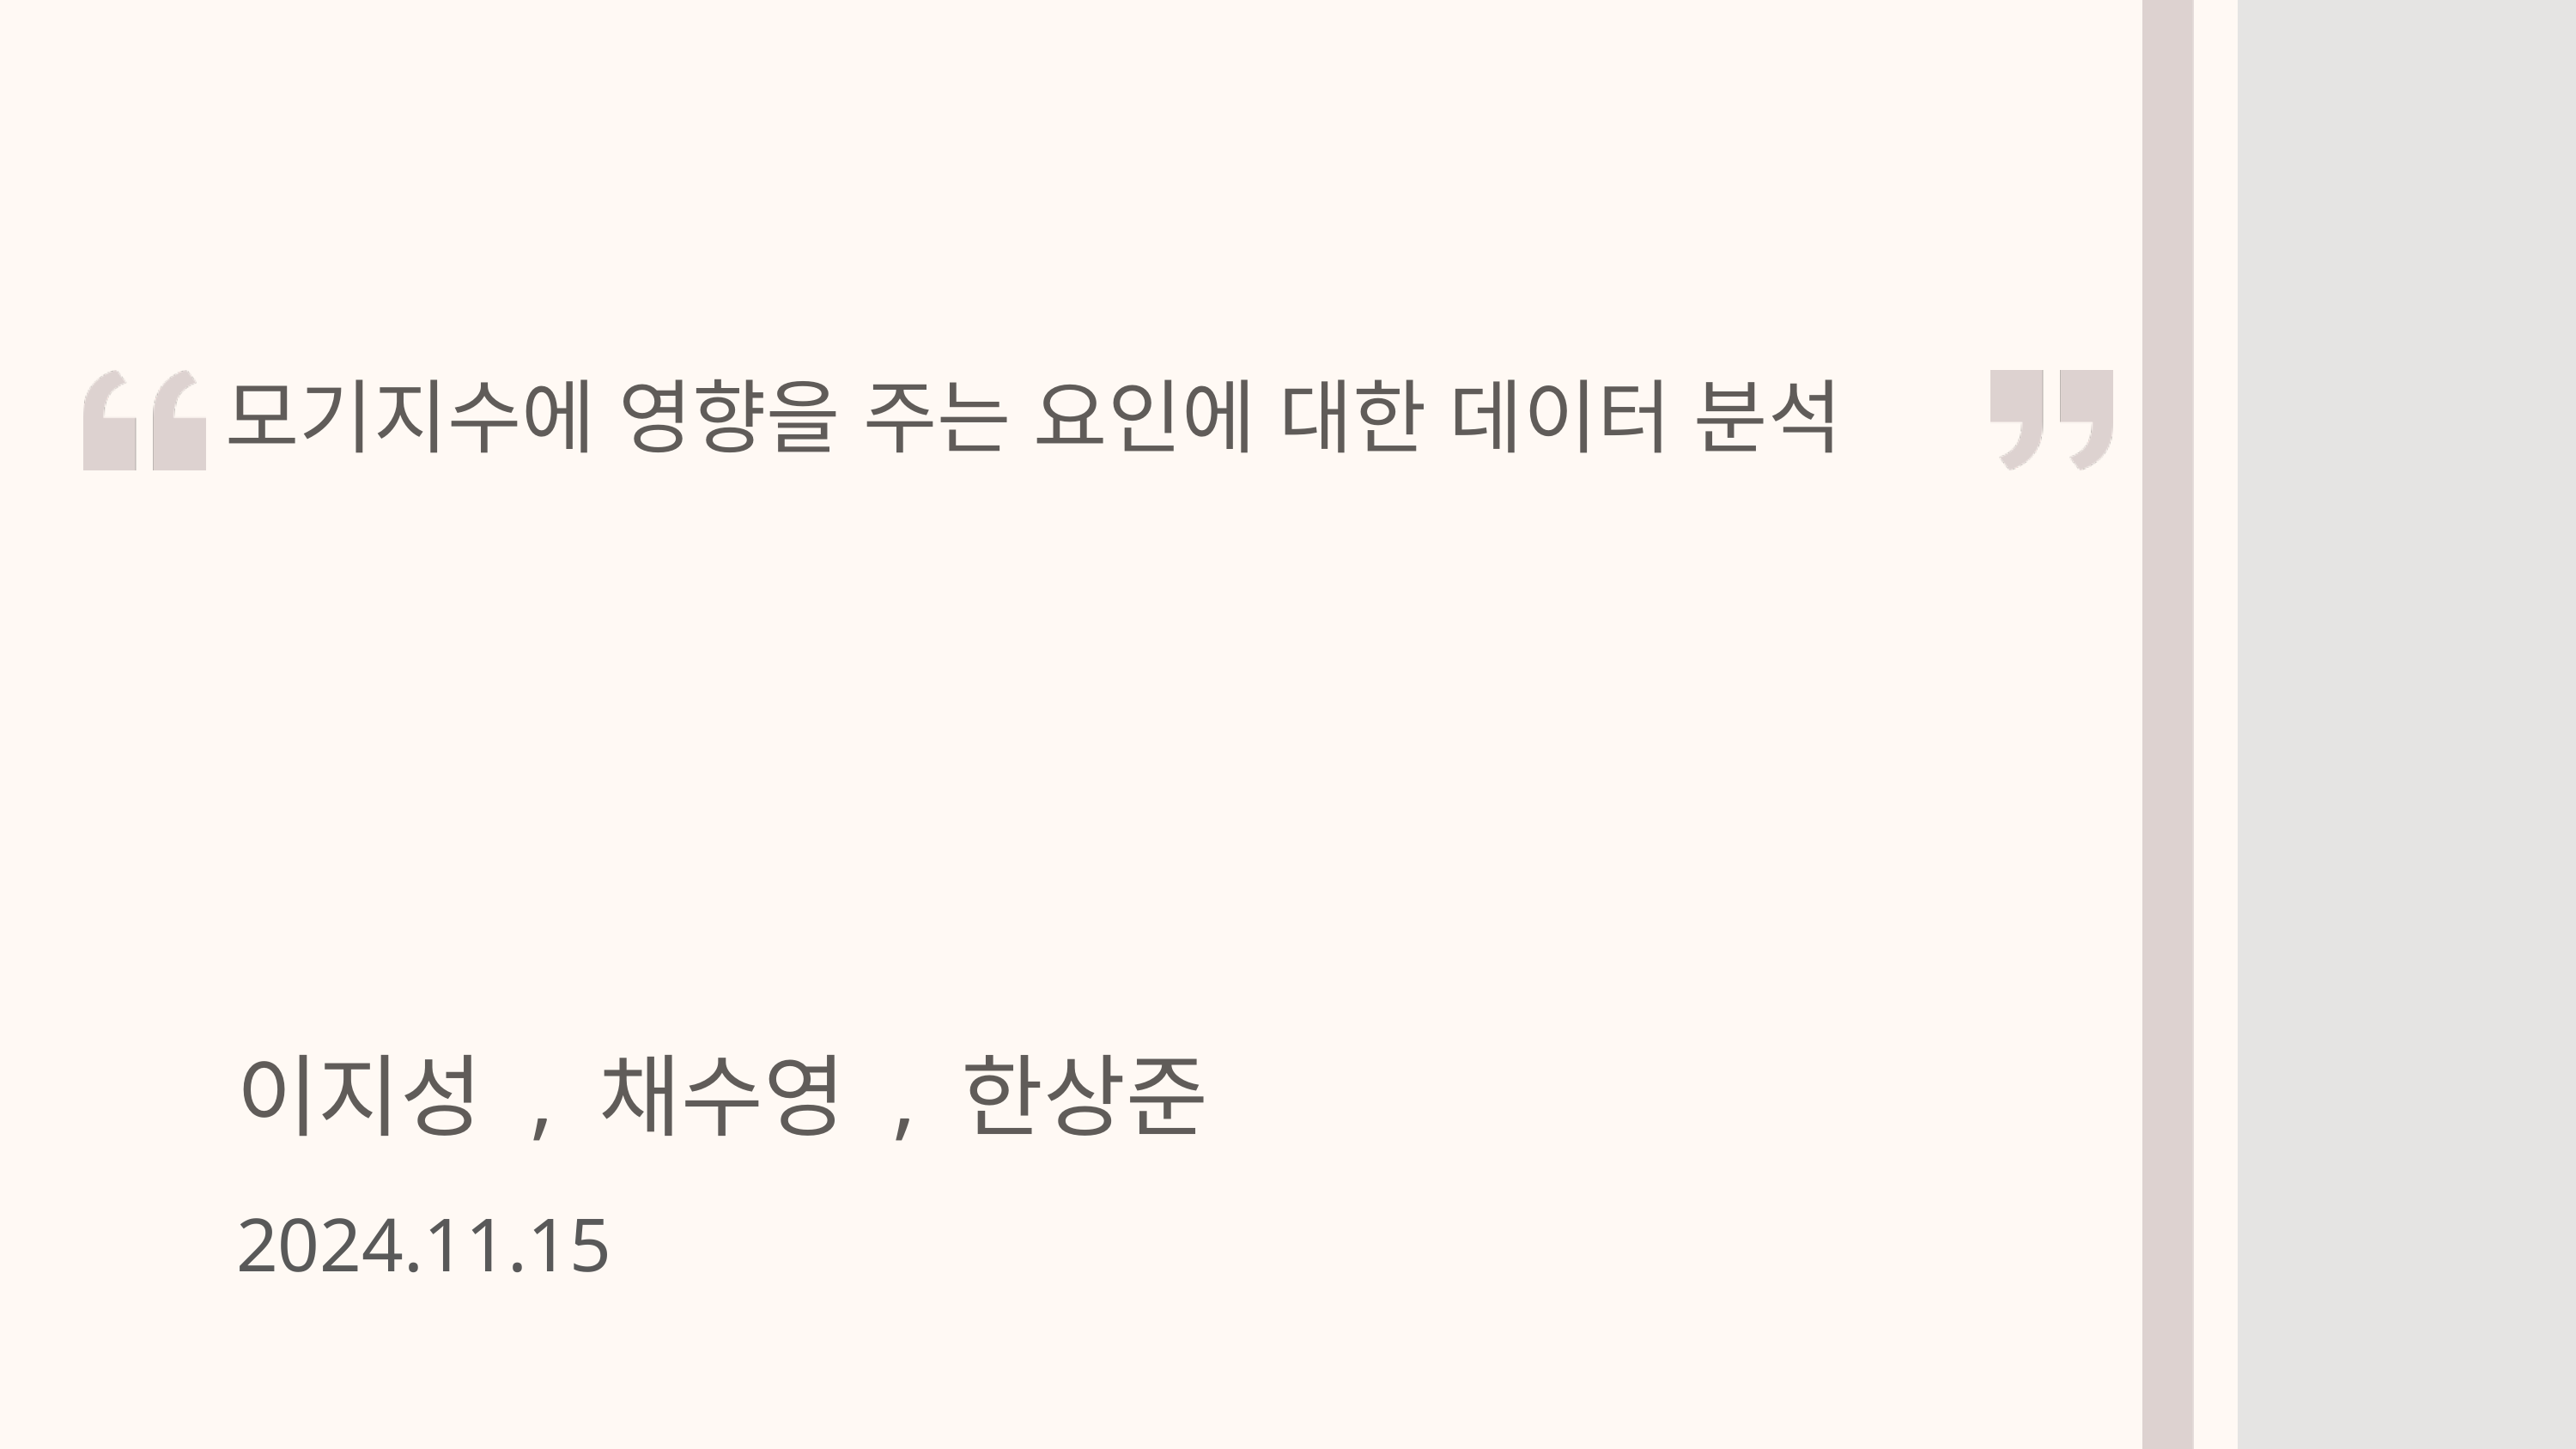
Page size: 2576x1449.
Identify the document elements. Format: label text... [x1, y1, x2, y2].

text_box 모기지수에 영향을 주는 요인에 대한 데이터 분석 [225, 370, 2011, 496]
picture [1990, 369, 2113, 471]
text_box 이지성 , 채수영 , 한상준 [236, 1044, 1958, 1170]
picture [2142, 0, 2194, 1449]
picture [2237, 0, 2576, 1449]
picture [83, 369, 206, 471]
text_box 2024.11.15 [236, 1201, 750, 1306]
